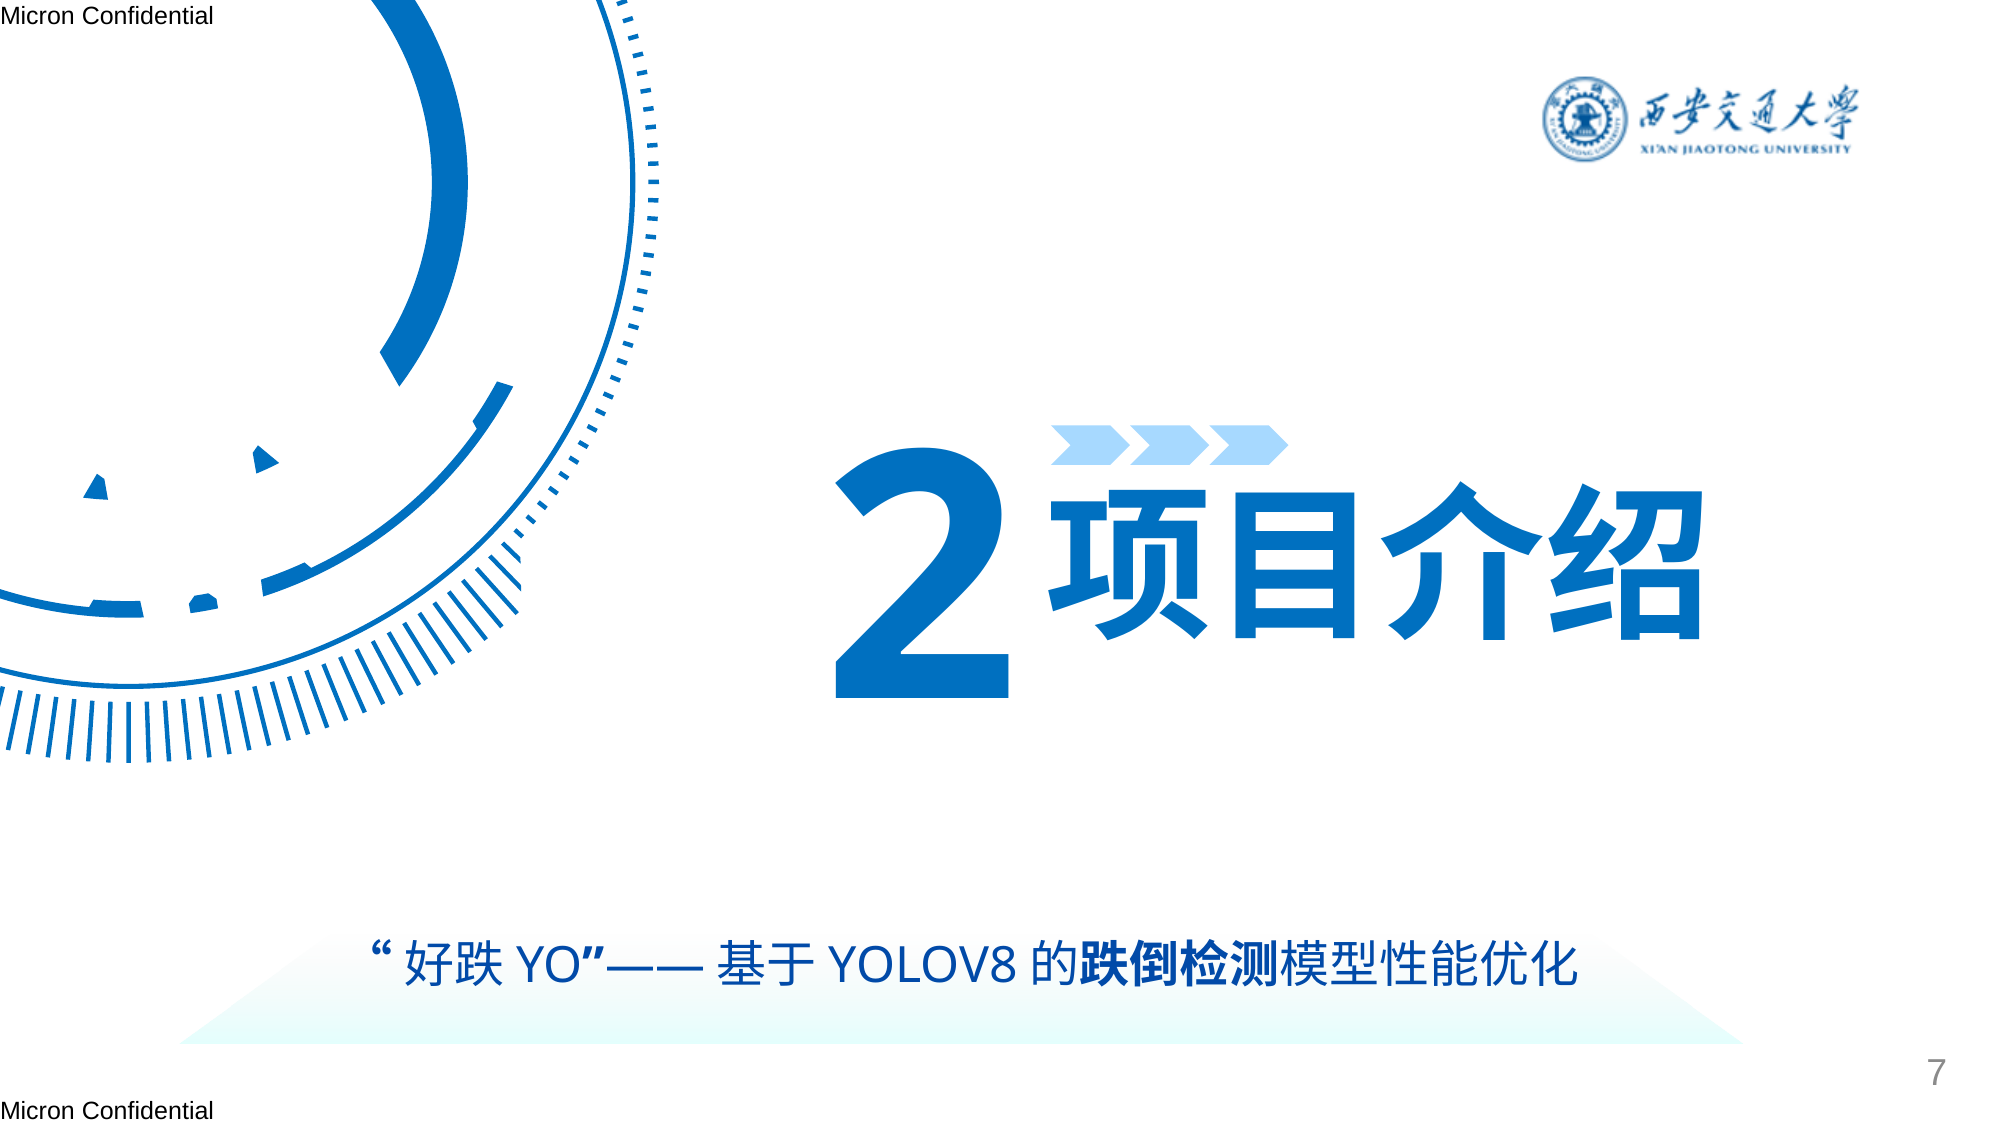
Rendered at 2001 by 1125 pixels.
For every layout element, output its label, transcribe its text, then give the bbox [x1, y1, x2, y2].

text_box 项目介绍 [1035, 451, 1752, 667]
text_box “好跌YO”——基于YOLOV8的跌倒检测模型性能优化 [99, 925, 1822, 1001]
text_box 2 [313, 345, 1035, 776]
text_box [1209, 425, 1289, 465]
picture [1403, 33, 1940, 215]
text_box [0, 0, 709, 712]
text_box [178, 929, 1744, 1044]
text_box [1050, 425, 1131, 465]
text_box [1130, 425, 1210, 465]
slide_number 7 [1512, 1040, 1963, 1101]
